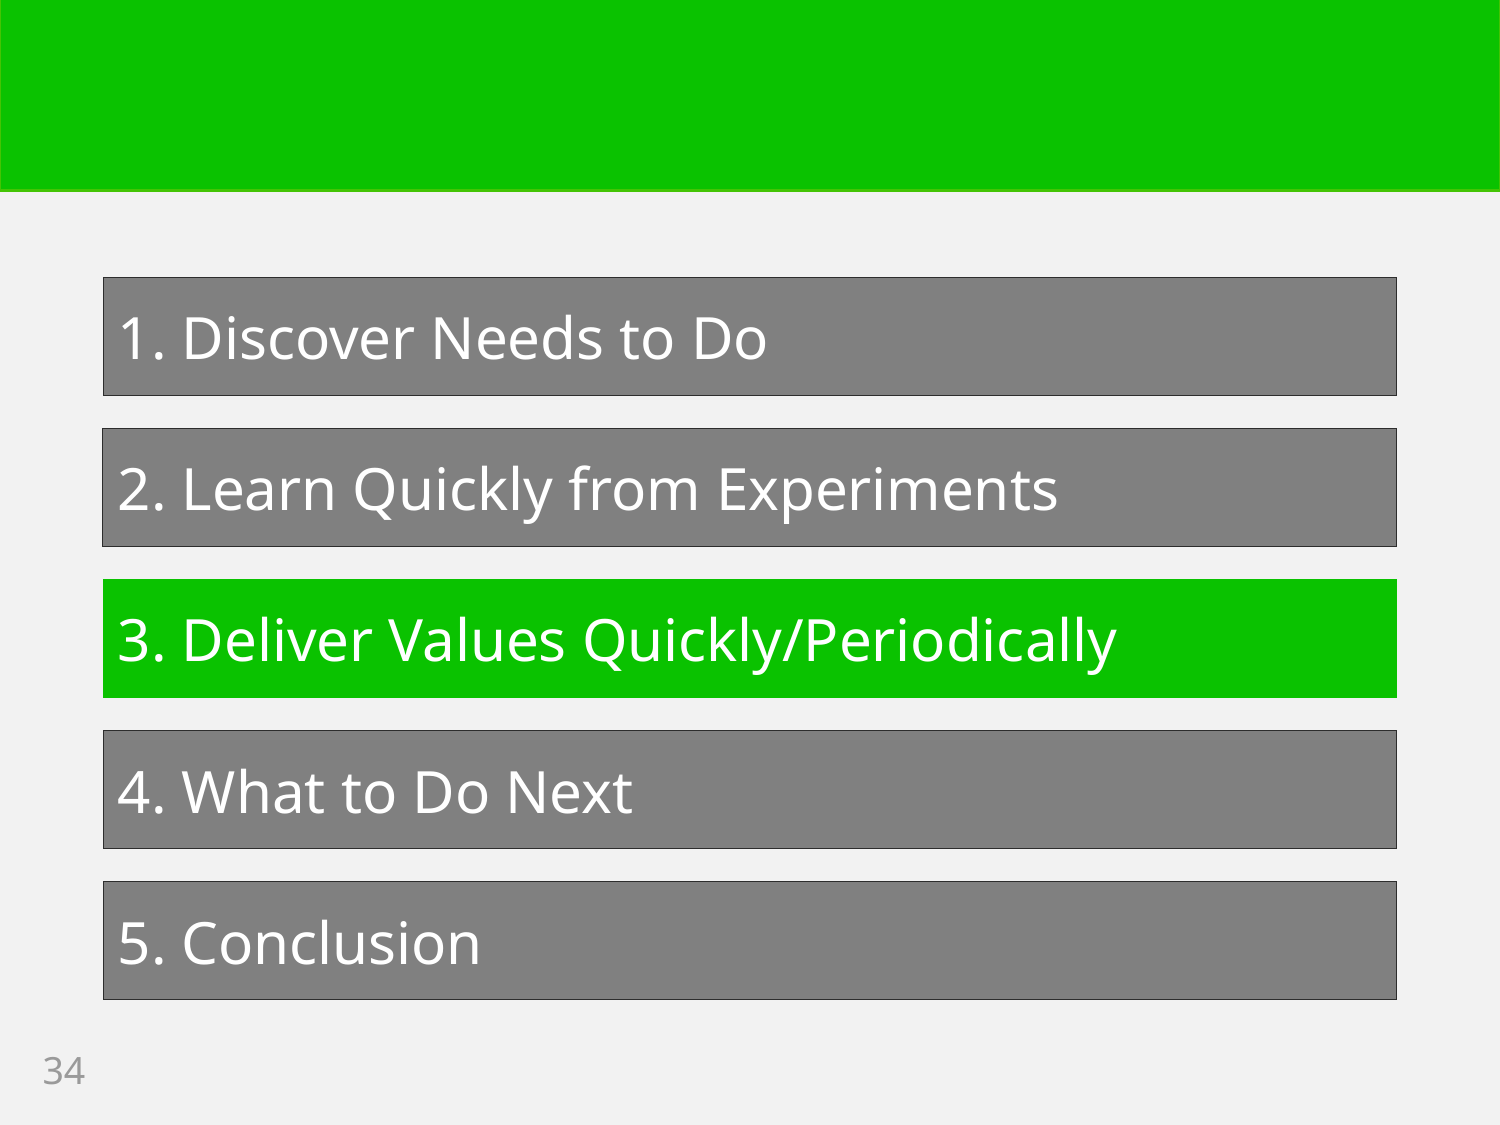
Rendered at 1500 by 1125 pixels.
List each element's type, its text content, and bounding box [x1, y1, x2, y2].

text_box 1. Discover Needs to Do [103, 277, 1397, 396]
text_box 2. Learn Quickly from Experiments [102, 428, 1397, 547]
text_box 5. Conclusion [103, 881, 1397, 1000]
text_box 4. What to Do Next [103, 730, 1397, 849]
slide_number 34 [27, 1042, 146, 1102]
text_box 3. Deliver Values Quickly/Periodically [103, 579, 1397, 698]
